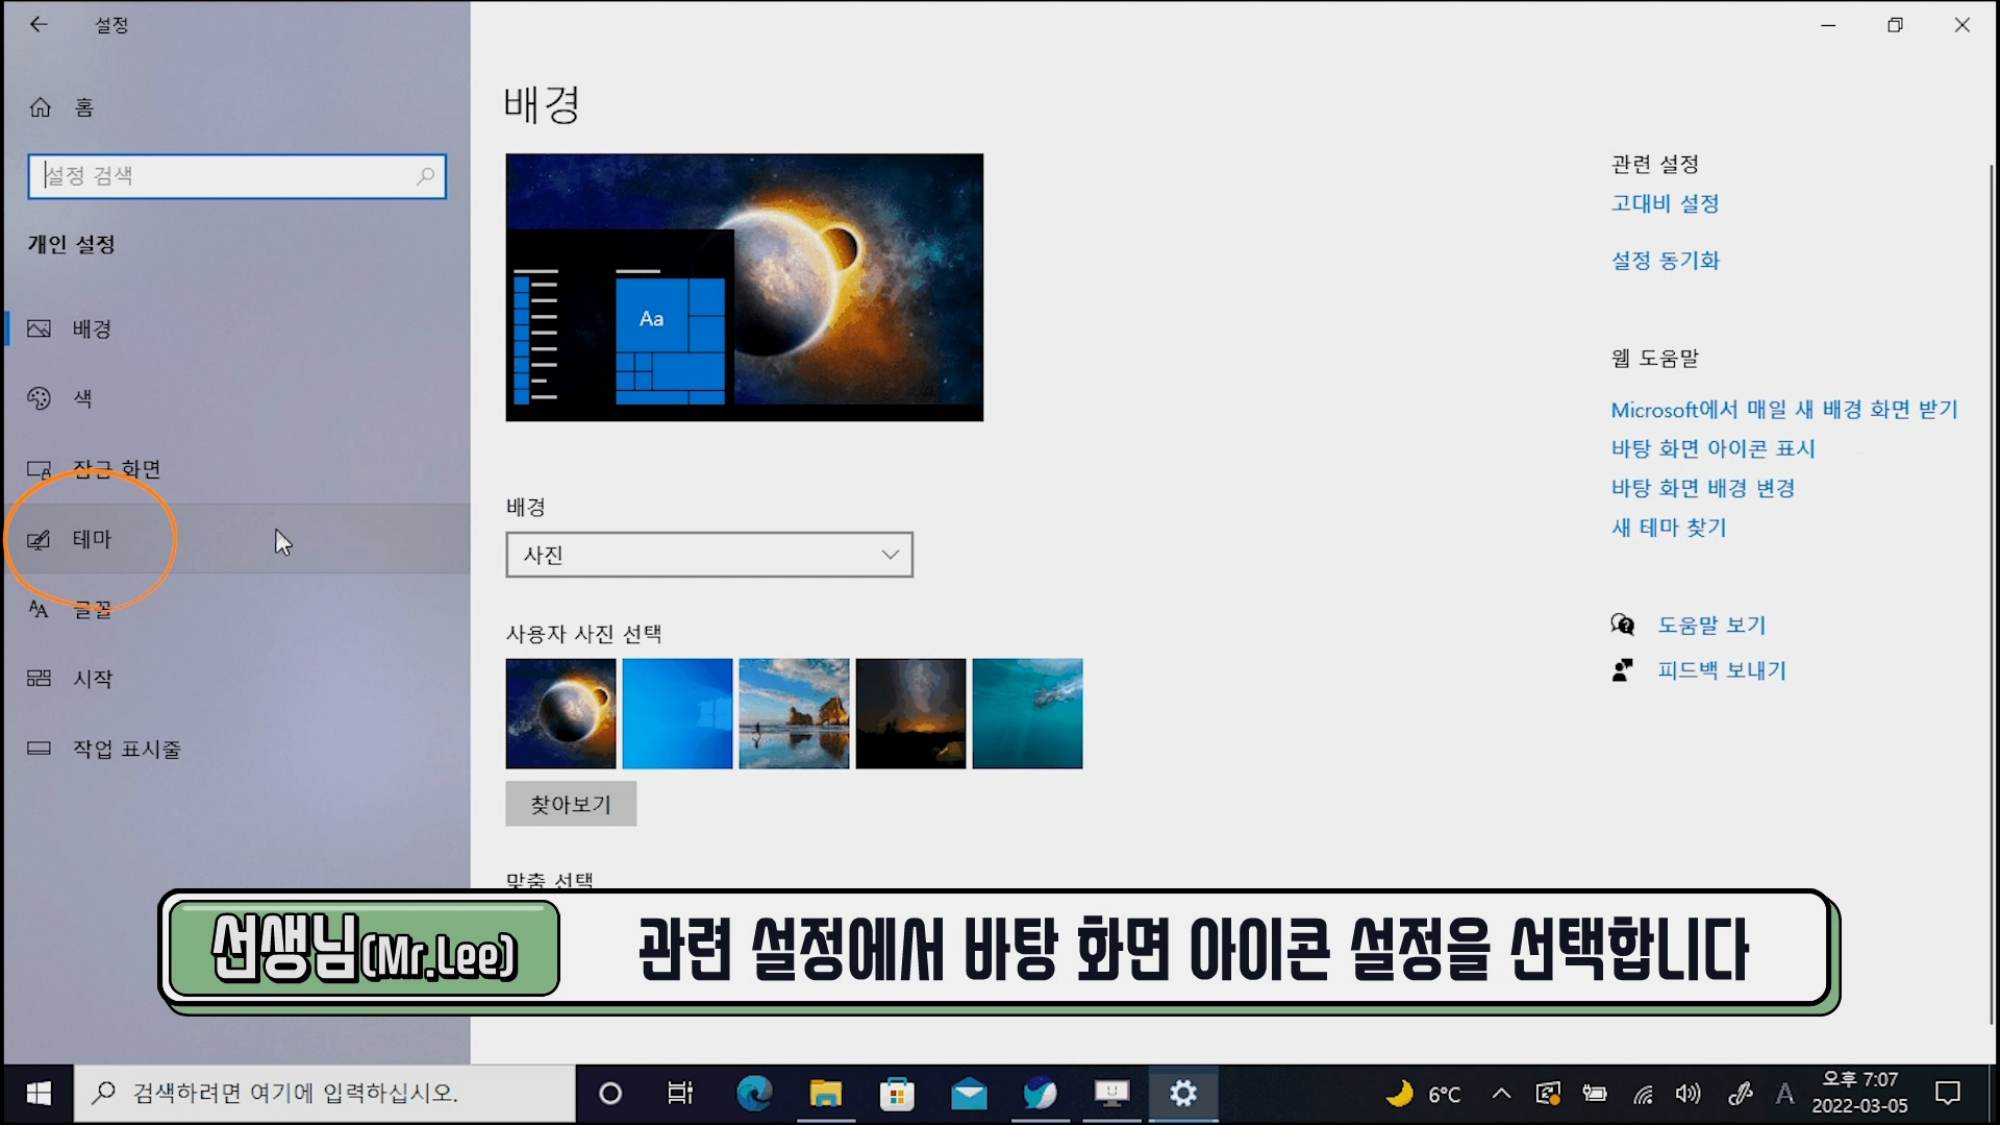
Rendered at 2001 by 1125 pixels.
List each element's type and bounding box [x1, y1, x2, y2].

list [0, 0, 2000, 1125]
